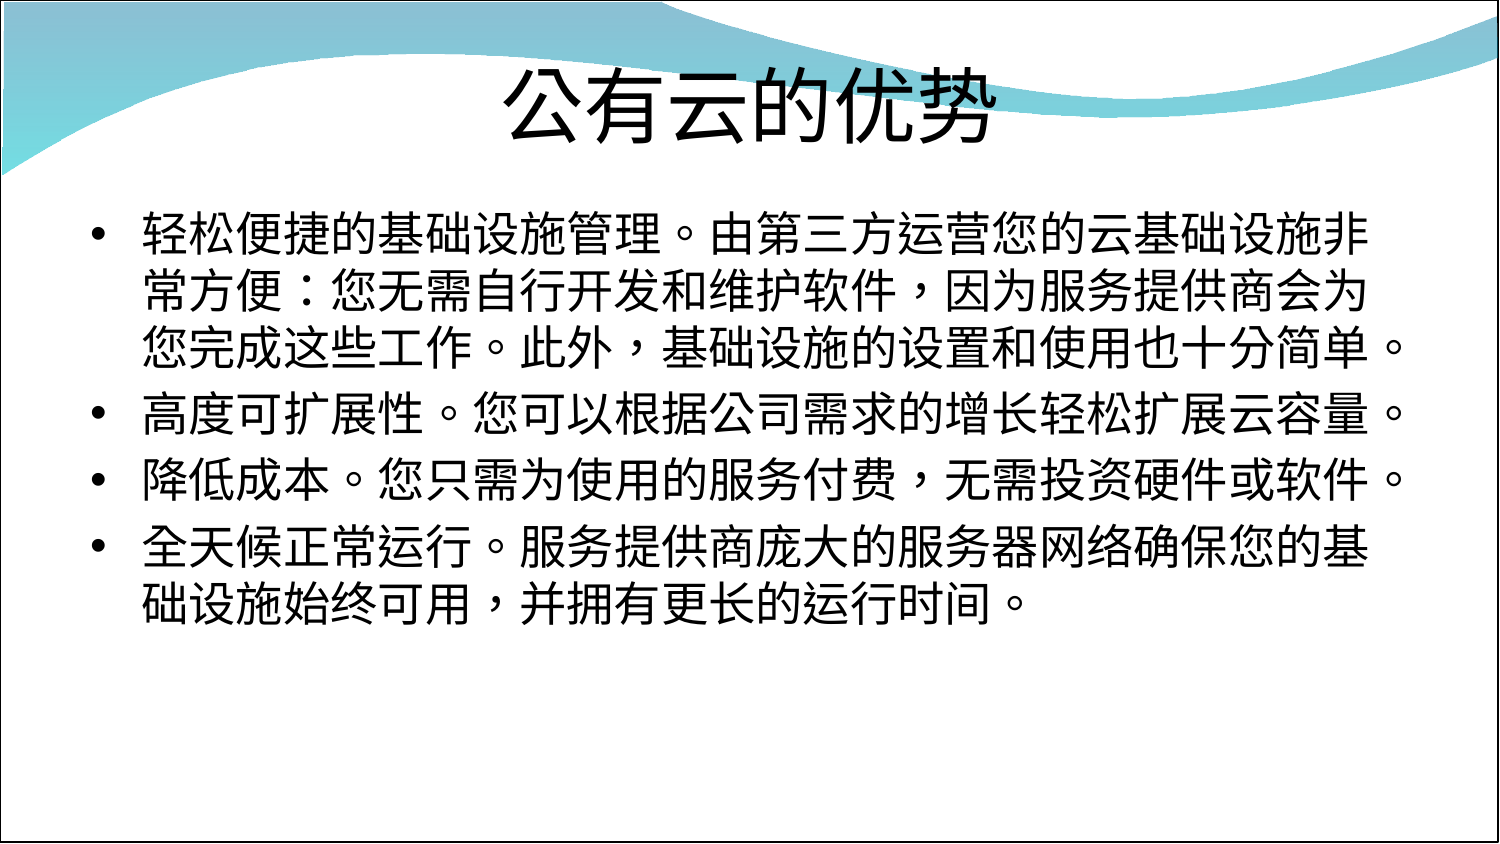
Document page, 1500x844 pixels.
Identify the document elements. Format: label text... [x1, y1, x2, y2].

list 轻松便捷的基础设施管理。由第三方运营您的云基础设施非常方便：您无需自行开发和维护软件，因为服务提供商会为您完成这些工作。此外，基础设施的设置和使用也十分简单。 高度可扩展性。您可以根据公司需求的增长轻松扩展云容量。 降低成本。您只需为使用的服务付费，无需投资硬件或软件。 全天候正常运行。服务提供商庞大的服务器网络确保您的基础设施始终可用，并拥有更长的运行时间。 [75, 196, 1425, 754]
title 公有云的优势 [75, 33, 1425, 175]
